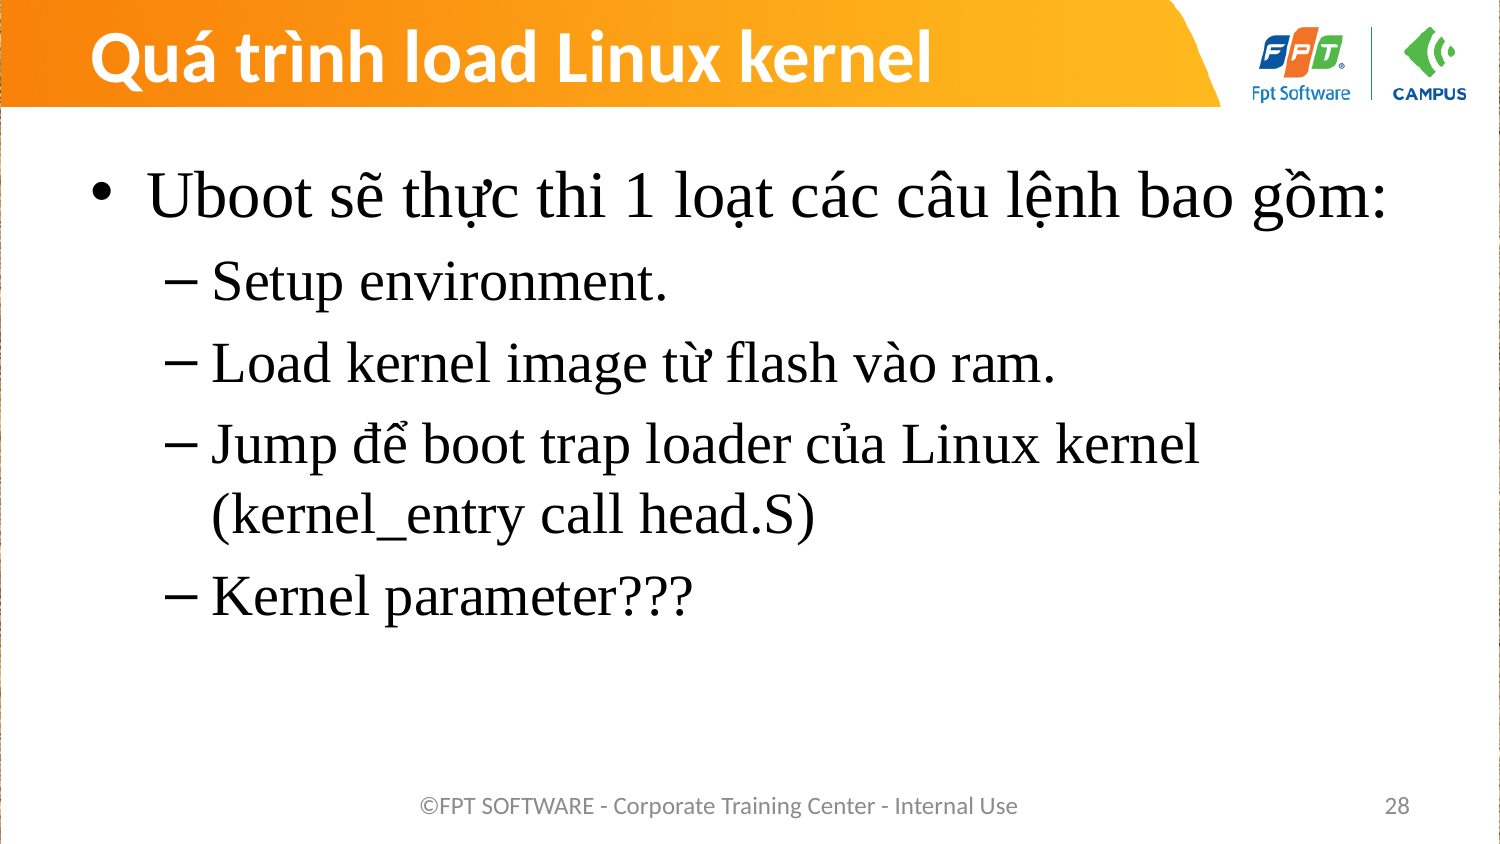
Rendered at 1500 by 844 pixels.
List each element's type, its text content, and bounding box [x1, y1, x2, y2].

title Quá trình load Linux kernel [75, 0, 1176, 106]
list Uboot sẽ thực thi 1 loạt các câu lệnh bao gồm: Setup environment. Load kernel image từ flash vào ram. Jump để boot trap loader của Linux kernel (kernel_entry call head.S) Kernel parameter??? [75, 142, 1425, 754]
picture [0, 0, 1500, 844]
slide_number 28 [1074, 782, 1425, 827]
footer ©FPT SOFTWARE - Corporate Training Center - Internal Use [395, 782, 1043, 827]
